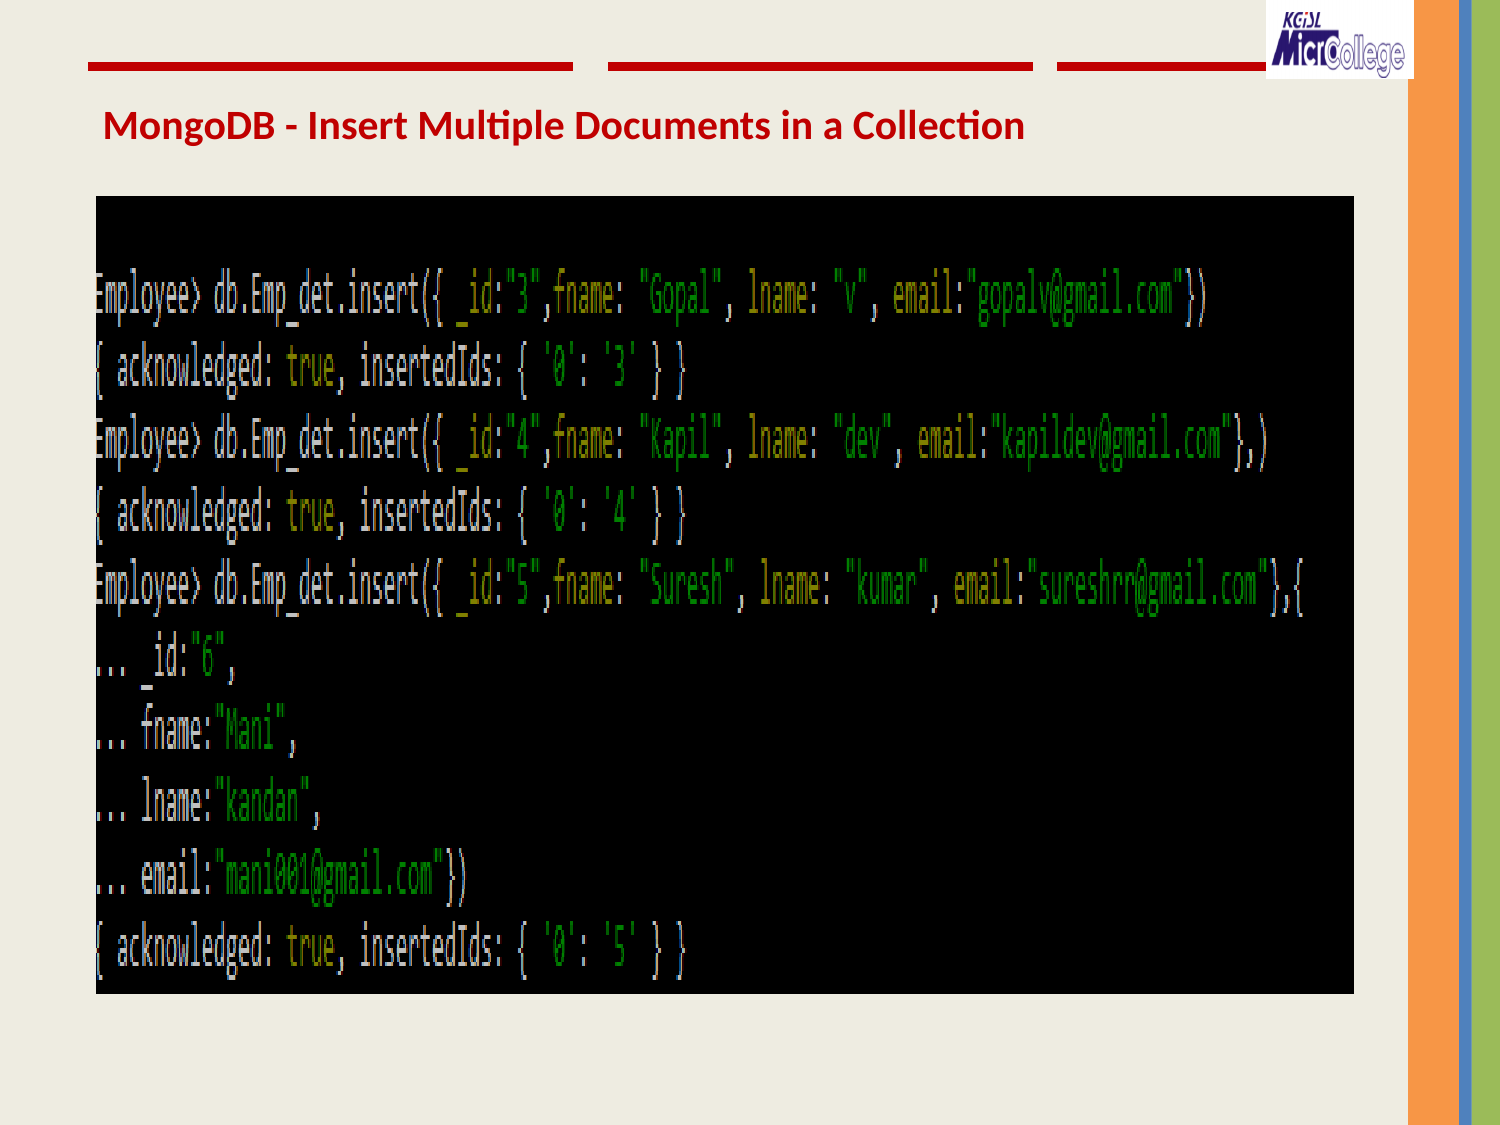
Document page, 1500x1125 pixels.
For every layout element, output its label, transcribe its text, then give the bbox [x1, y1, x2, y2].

picture [96, 196, 1354, 994]
picture [1266, 0, 1415, 79]
list MongoDB - Insert Multiple Documents in a Collection [87, 90, 1363, 1100]
